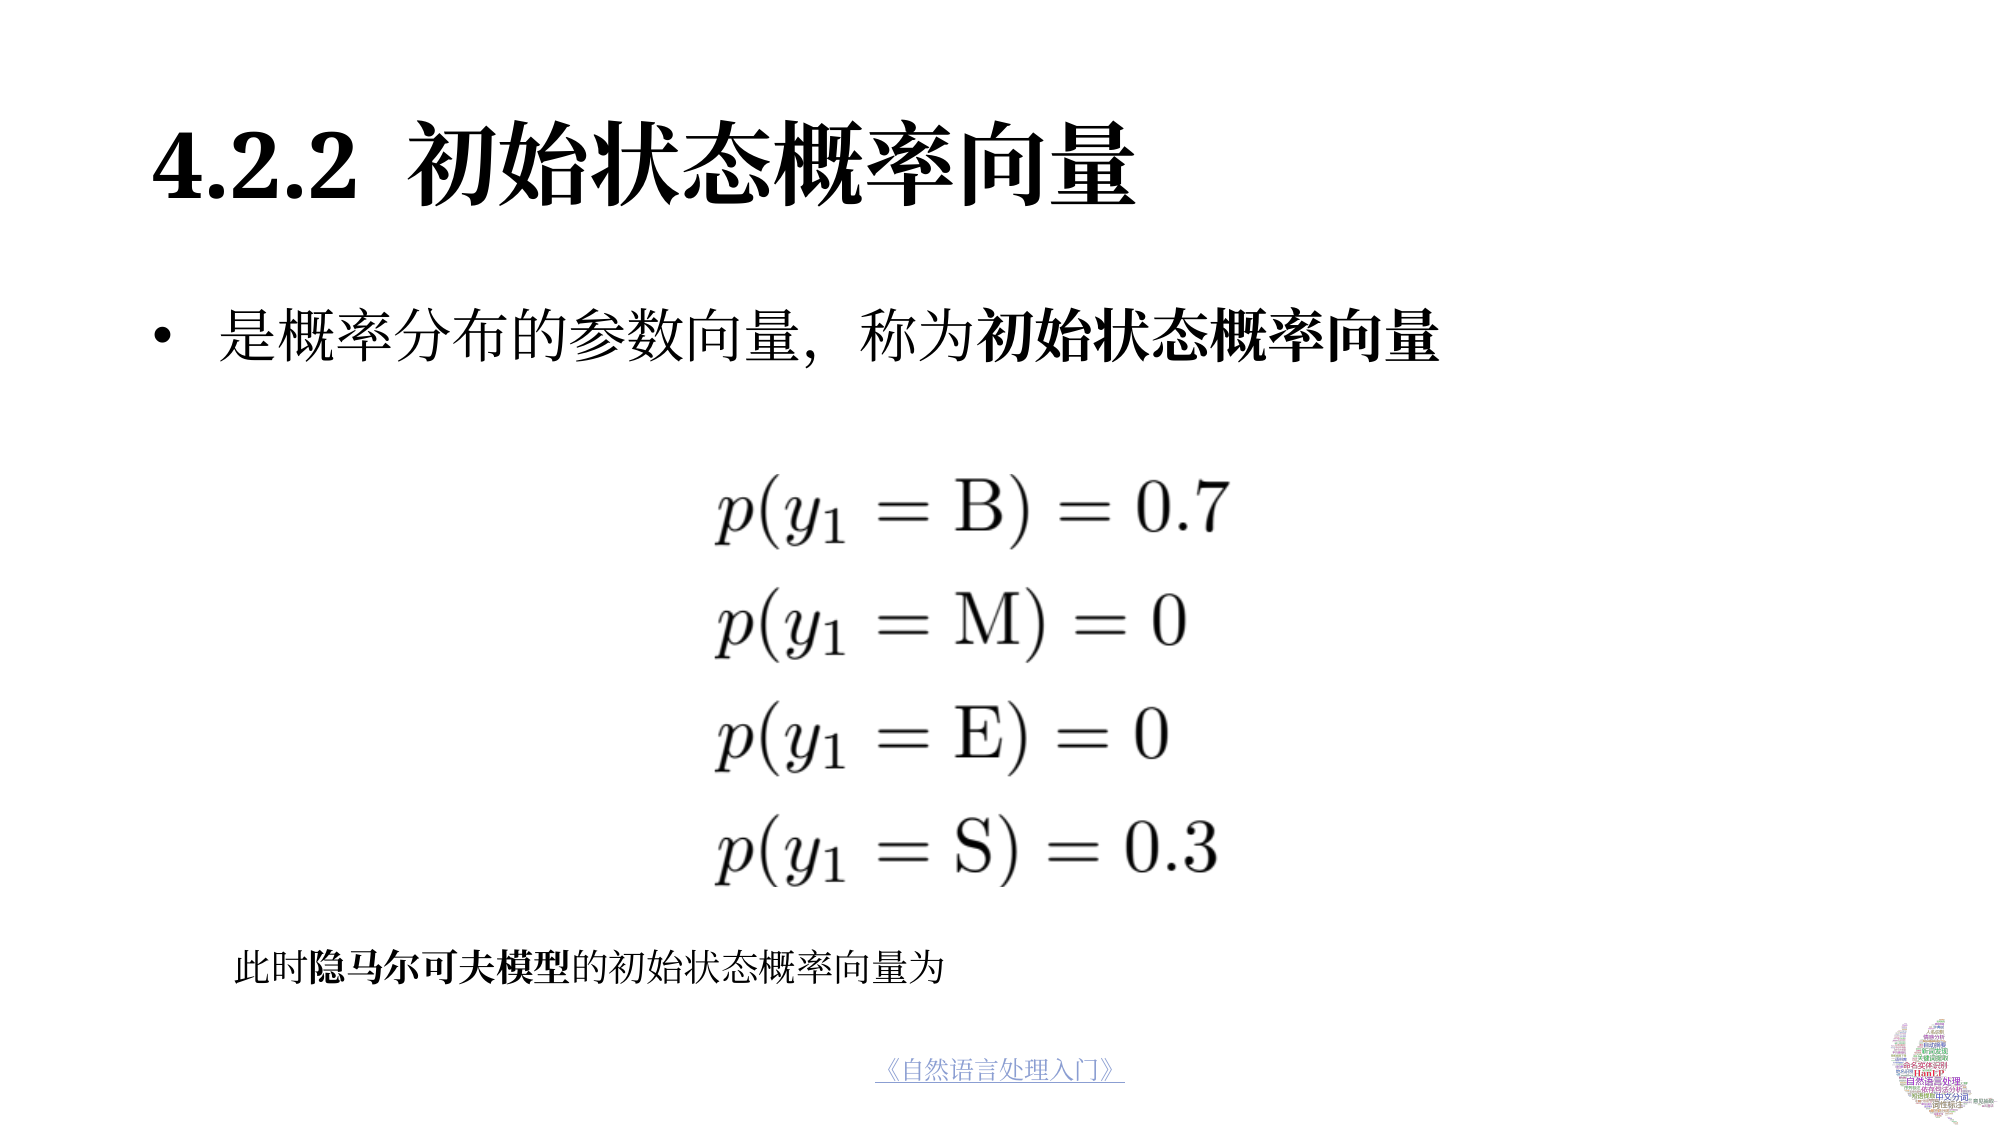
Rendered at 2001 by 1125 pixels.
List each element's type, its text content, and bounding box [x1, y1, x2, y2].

title 4.2.2 初始状态概率向量 [137, 59, 1863, 278]
footer 《自然语言处理入门》 [662, 1042, 1338, 1103]
picture [714, 474, 2000, 887]
picture [1888, 1016, 2000, 1125]
